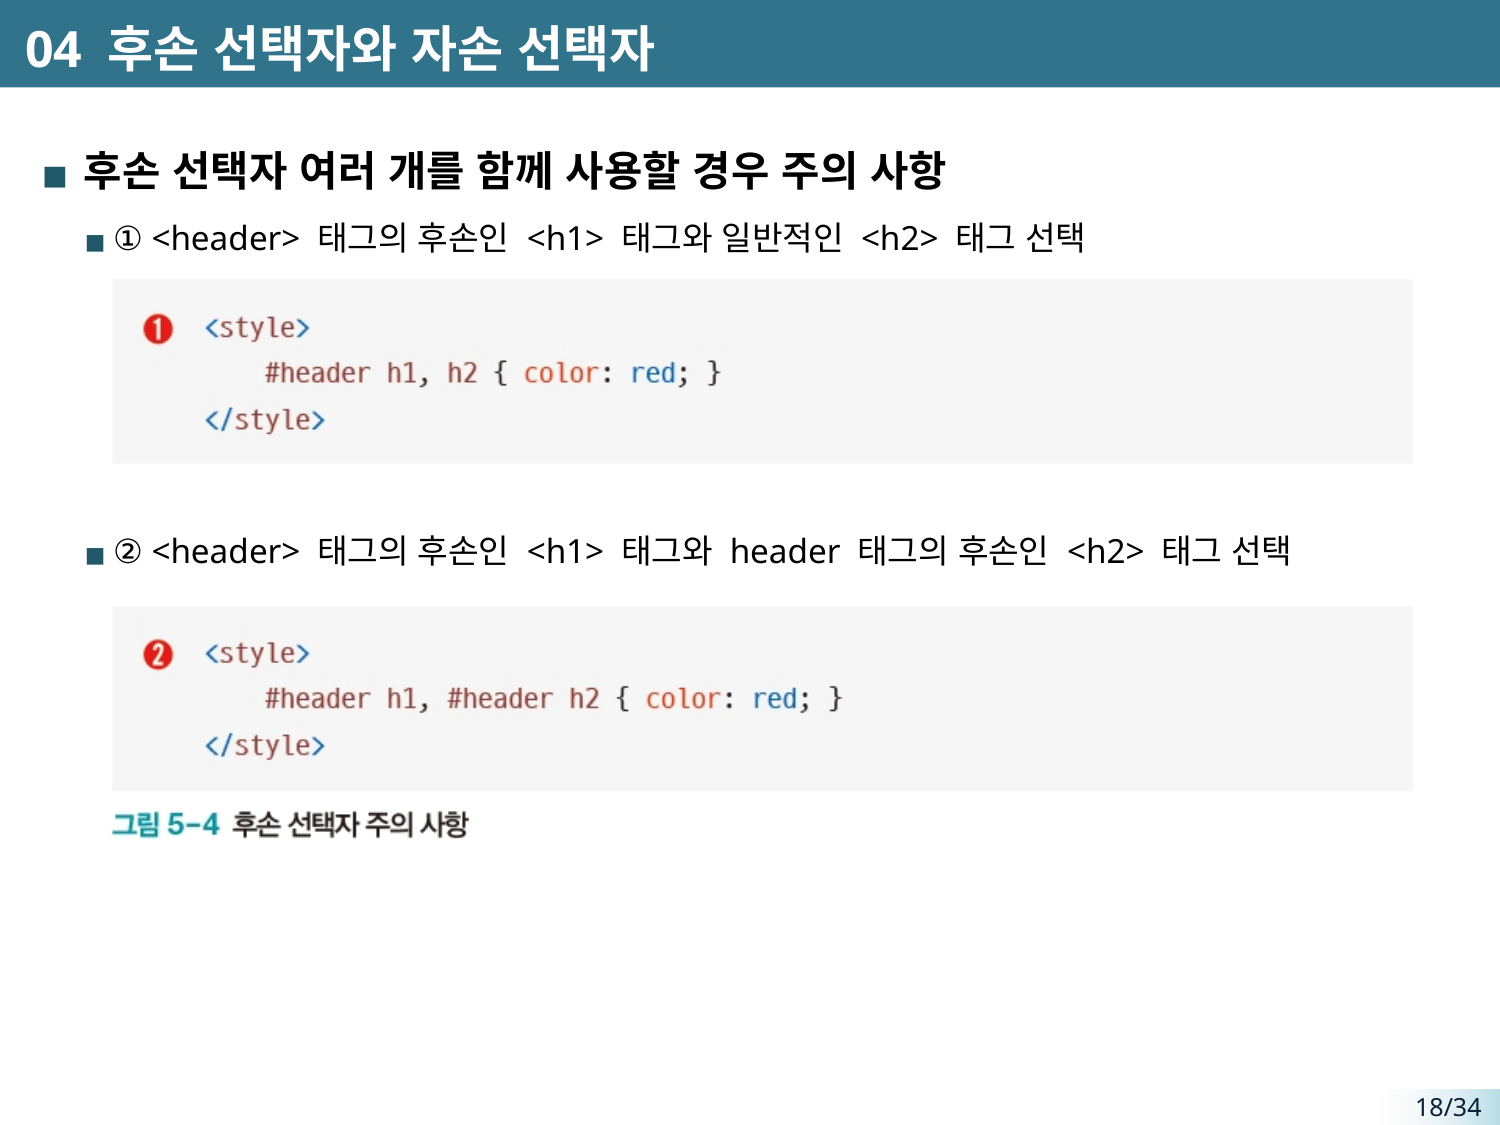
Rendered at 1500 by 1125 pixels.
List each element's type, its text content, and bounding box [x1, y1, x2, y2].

title 04 후손 선택자와 자손 선택자 [10, 8, 1288, 87]
list 후손 선택자 여러 개를 함께 사용할 경우 주의 사항 ① <header> 태그의 후손인 <h1> 태그와 일반적인 <h2> 태그 선택 ② <header> 태그의 후손인 <h1> 태그와 header 태그의 후손인 <h2> 태그 선택 [10, 126, 1481, 1057]
picture [100, 597, 1421, 847]
picture [100, 266, 1421, 475]
